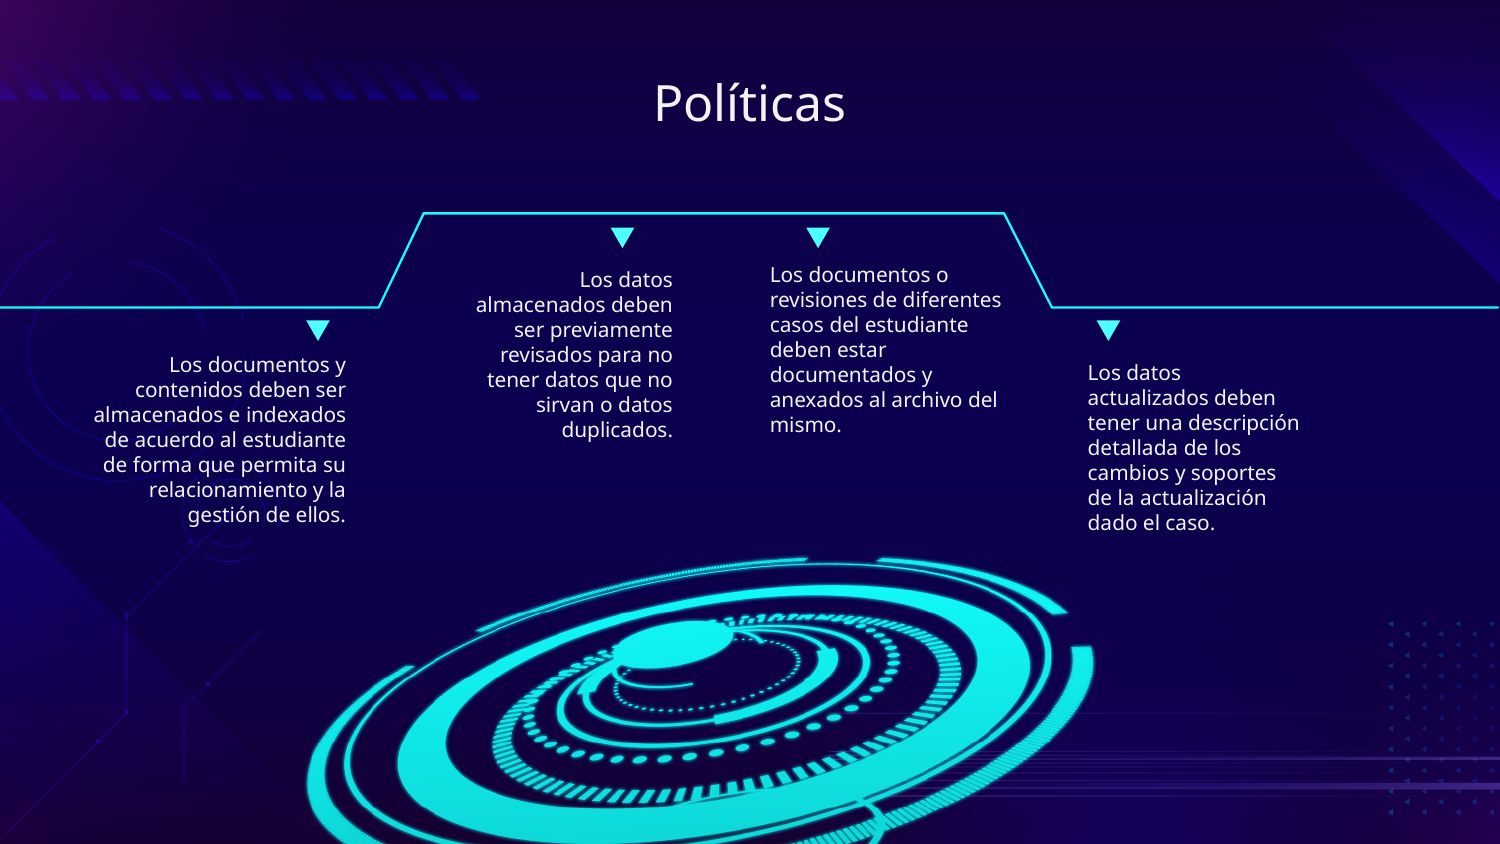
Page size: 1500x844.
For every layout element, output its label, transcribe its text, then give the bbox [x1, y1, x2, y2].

text_box [1096, 320, 1121, 341]
text_box [610, 227, 635, 249]
text_box Los datos actualizados deben tener una descripción detallada de los cambios y soportes de la actualización dado el caso. [1072, 345, 1317, 440]
text_box [806, 227, 830, 249]
text_box Los datos almacenados deben ser previamente revisados para no tener datos que no sirvan o datos duplicados. [444, 251, 688, 341]
title Políticas [322, 0, 1178, 147]
text_box Los documentos o revisiones de diferentes casos del estudiante deben estar documentados y anexados al archivo del mismo. [754, 247, 1030, 337]
text_box [306, 320, 330, 341]
text_box Los documentos y contenidos deben ser almacenados e indexados de acuerdo al estudiante de forma que permita su relacionamiento y la gestión de ellos. [71, 336, 361, 414]
picture [0, 0, 1500, 844]
